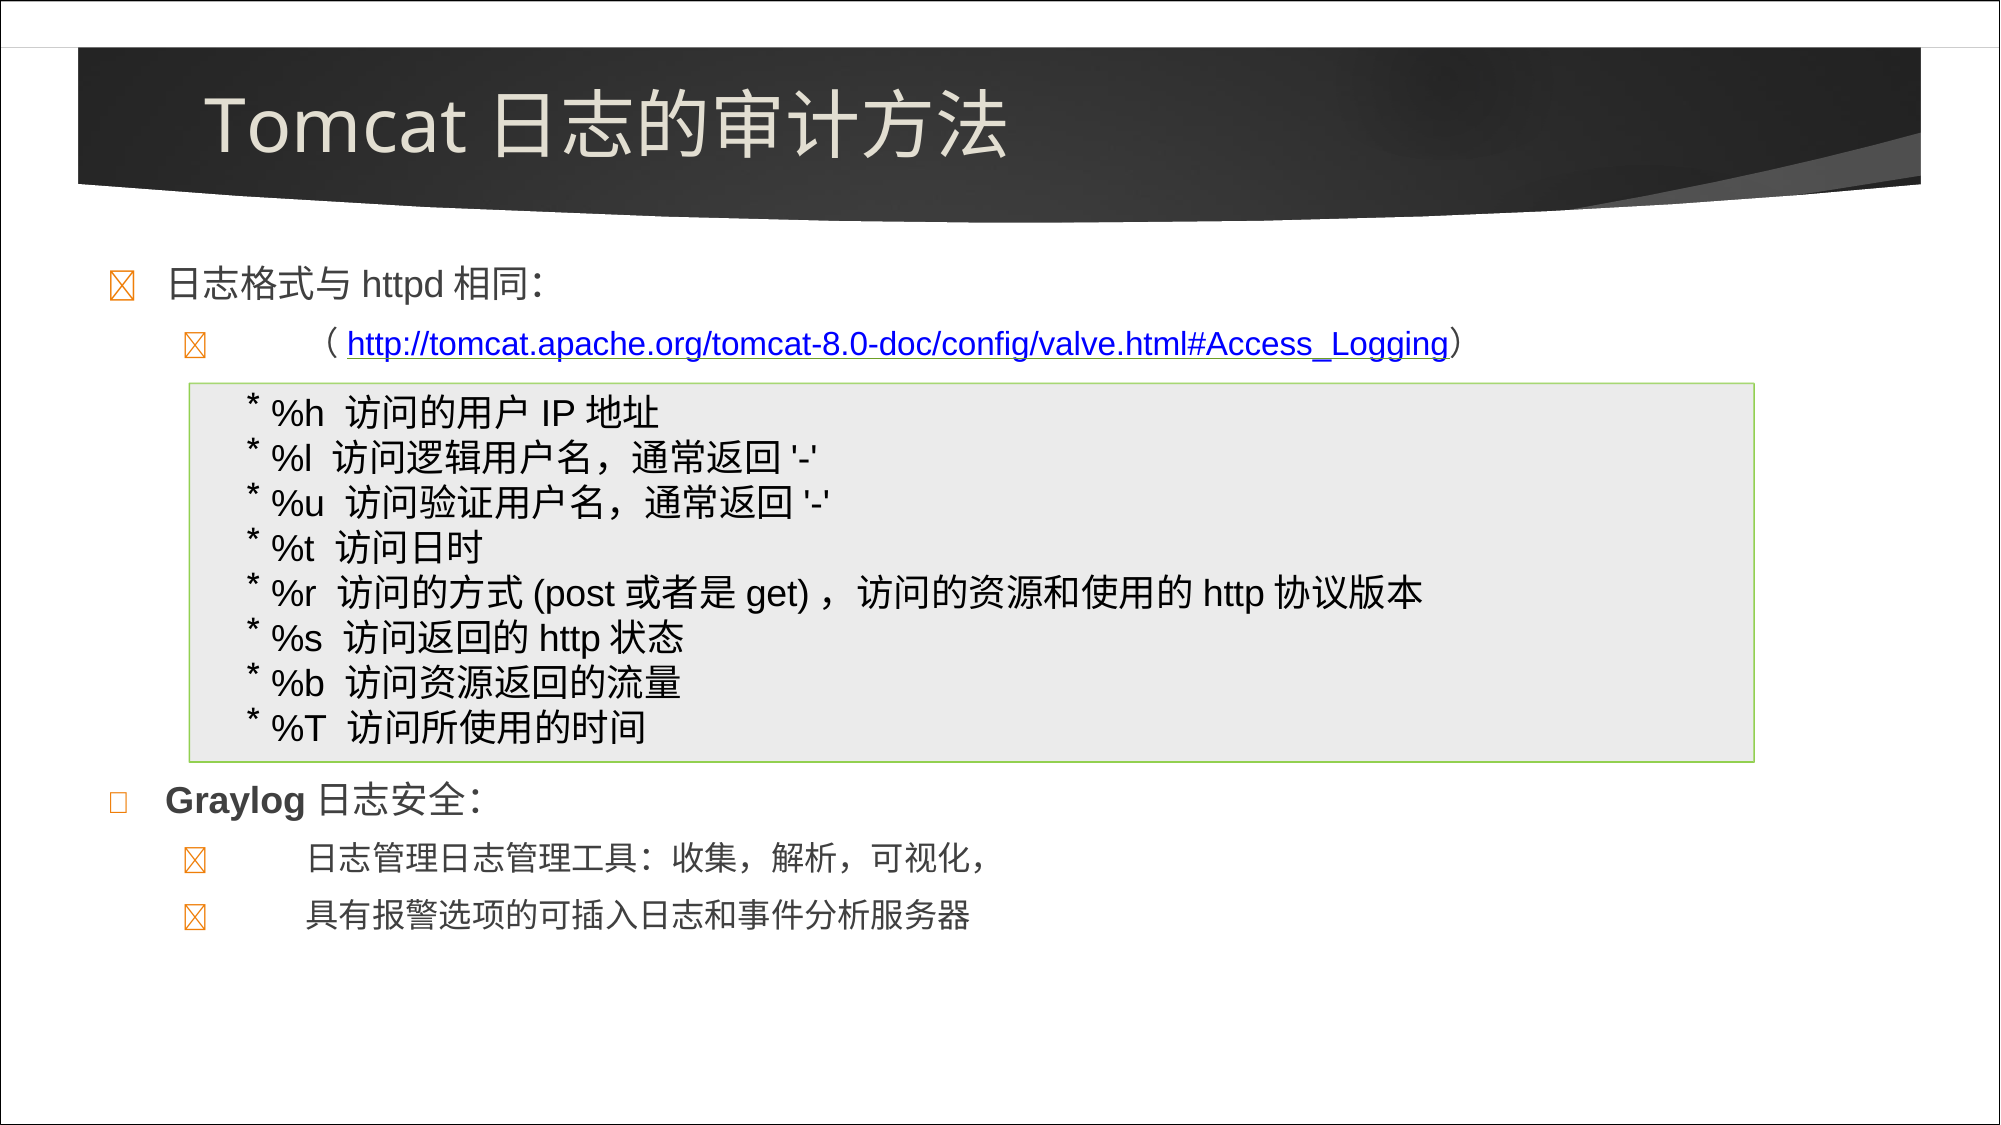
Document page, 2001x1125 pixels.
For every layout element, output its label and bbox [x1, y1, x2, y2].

text_box [0, 0, 2000, 1125]
